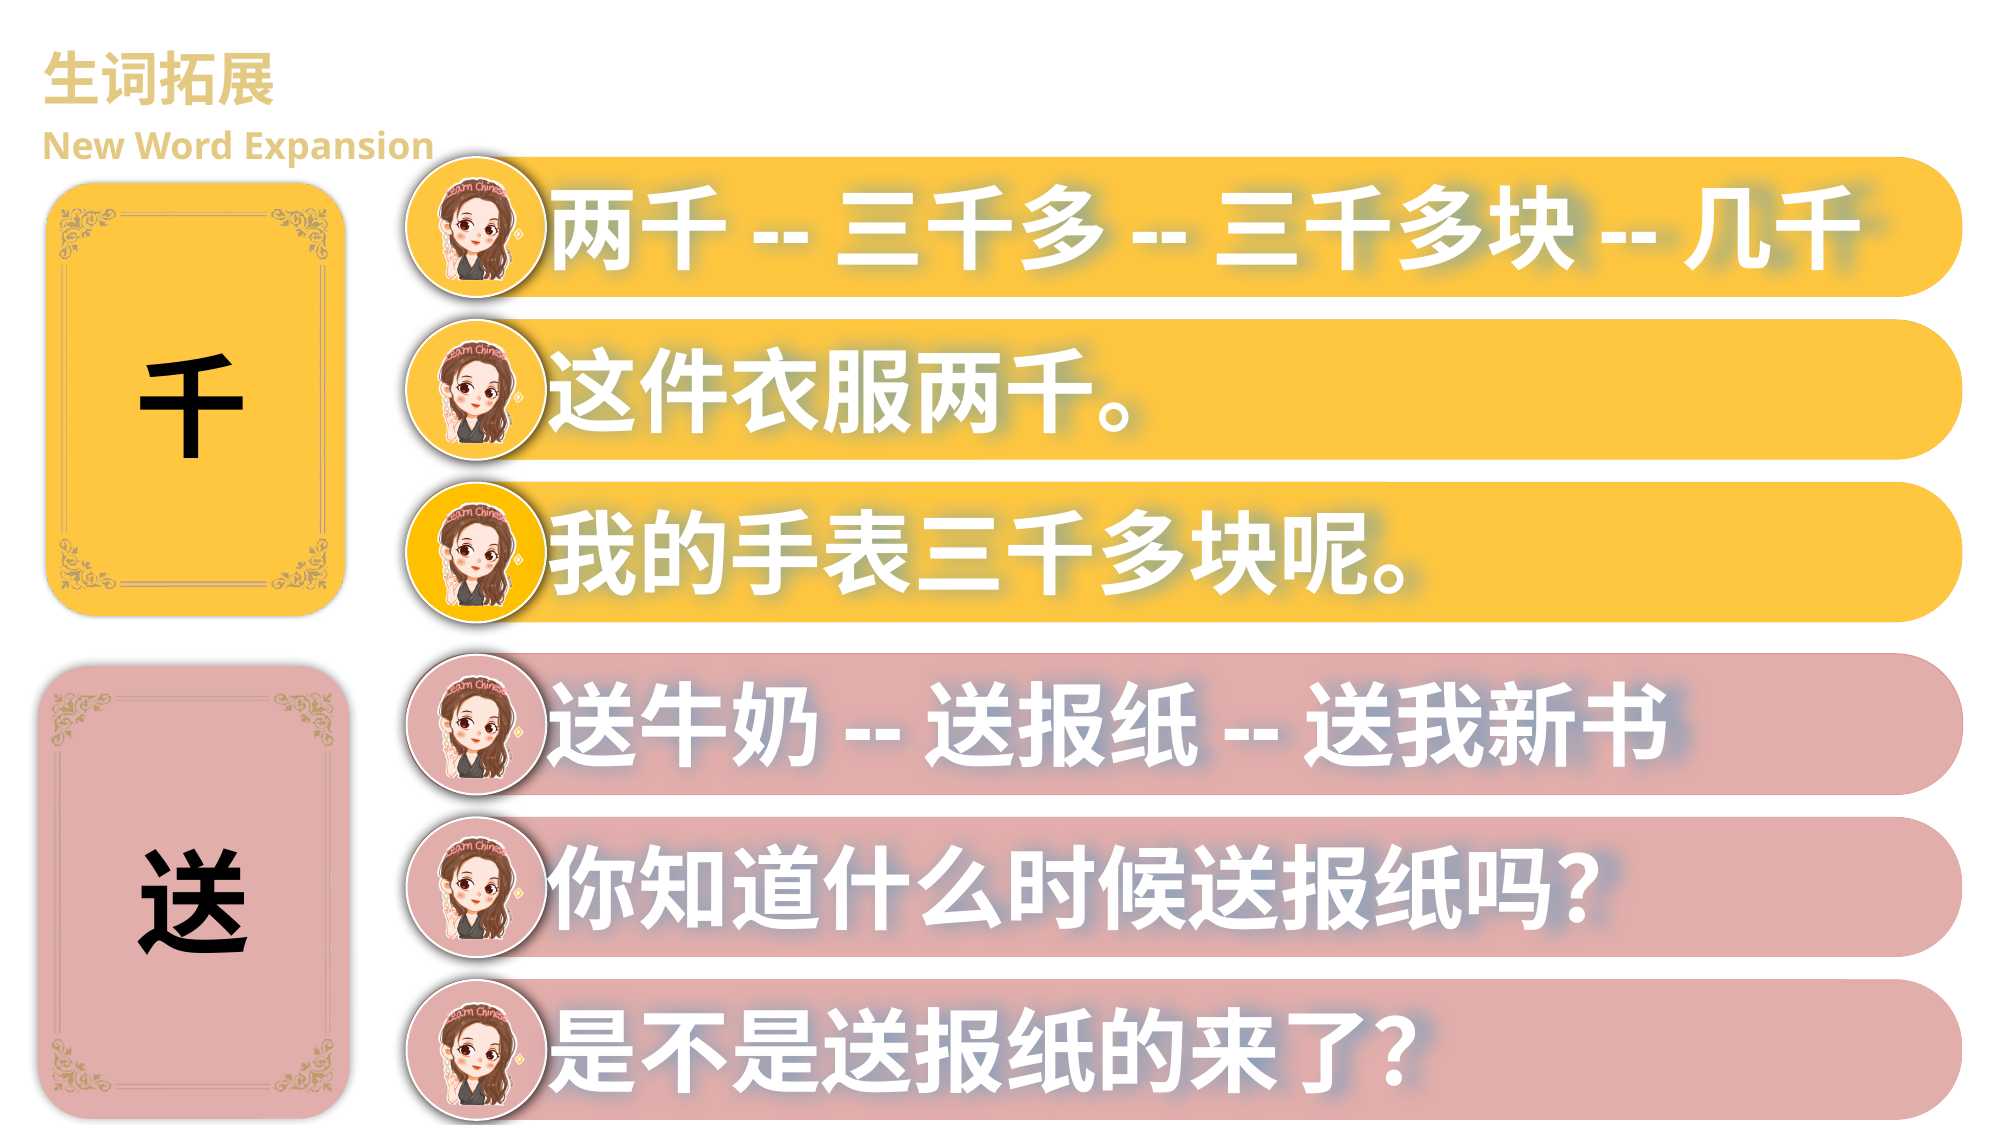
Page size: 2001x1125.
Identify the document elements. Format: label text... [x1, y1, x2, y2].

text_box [406, 482, 546, 629]
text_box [406, 157, 546, 303]
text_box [406, 980, 547, 1125]
text_box 两千--三千多--三千多块--几千 [546, 163, 1893, 289]
text_box [1756, 978, 1964, 1121]
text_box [38, 175, 352, 623]
text_box 你知道什么时候送报纸吗？ [547, 823, 1696, 949]
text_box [19, 666, 367, 1119]
text_box 这件衣服两千。 [546, 326, 2000, 451]
text_box 我的手表三千多块呢。 [546, 488, 1984, 614]
text_box 生词拓展 [27, 35, 291, 115]
text_box [1725, 816, 1964, 958]
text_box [406, 319, 546, 466]
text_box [406, 654, 547, 801]
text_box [406, 817, 547, 962]
text_box [1929, 164, 1964, 290]
text_box New Word Expansion [26, 115, 451, 175]
text_box 送牛奶--送报纸--送我新书 [547, 661, 1919, 786]
text_box 是不是送报纸的来了？ [547, 986, 1725, 1112]
